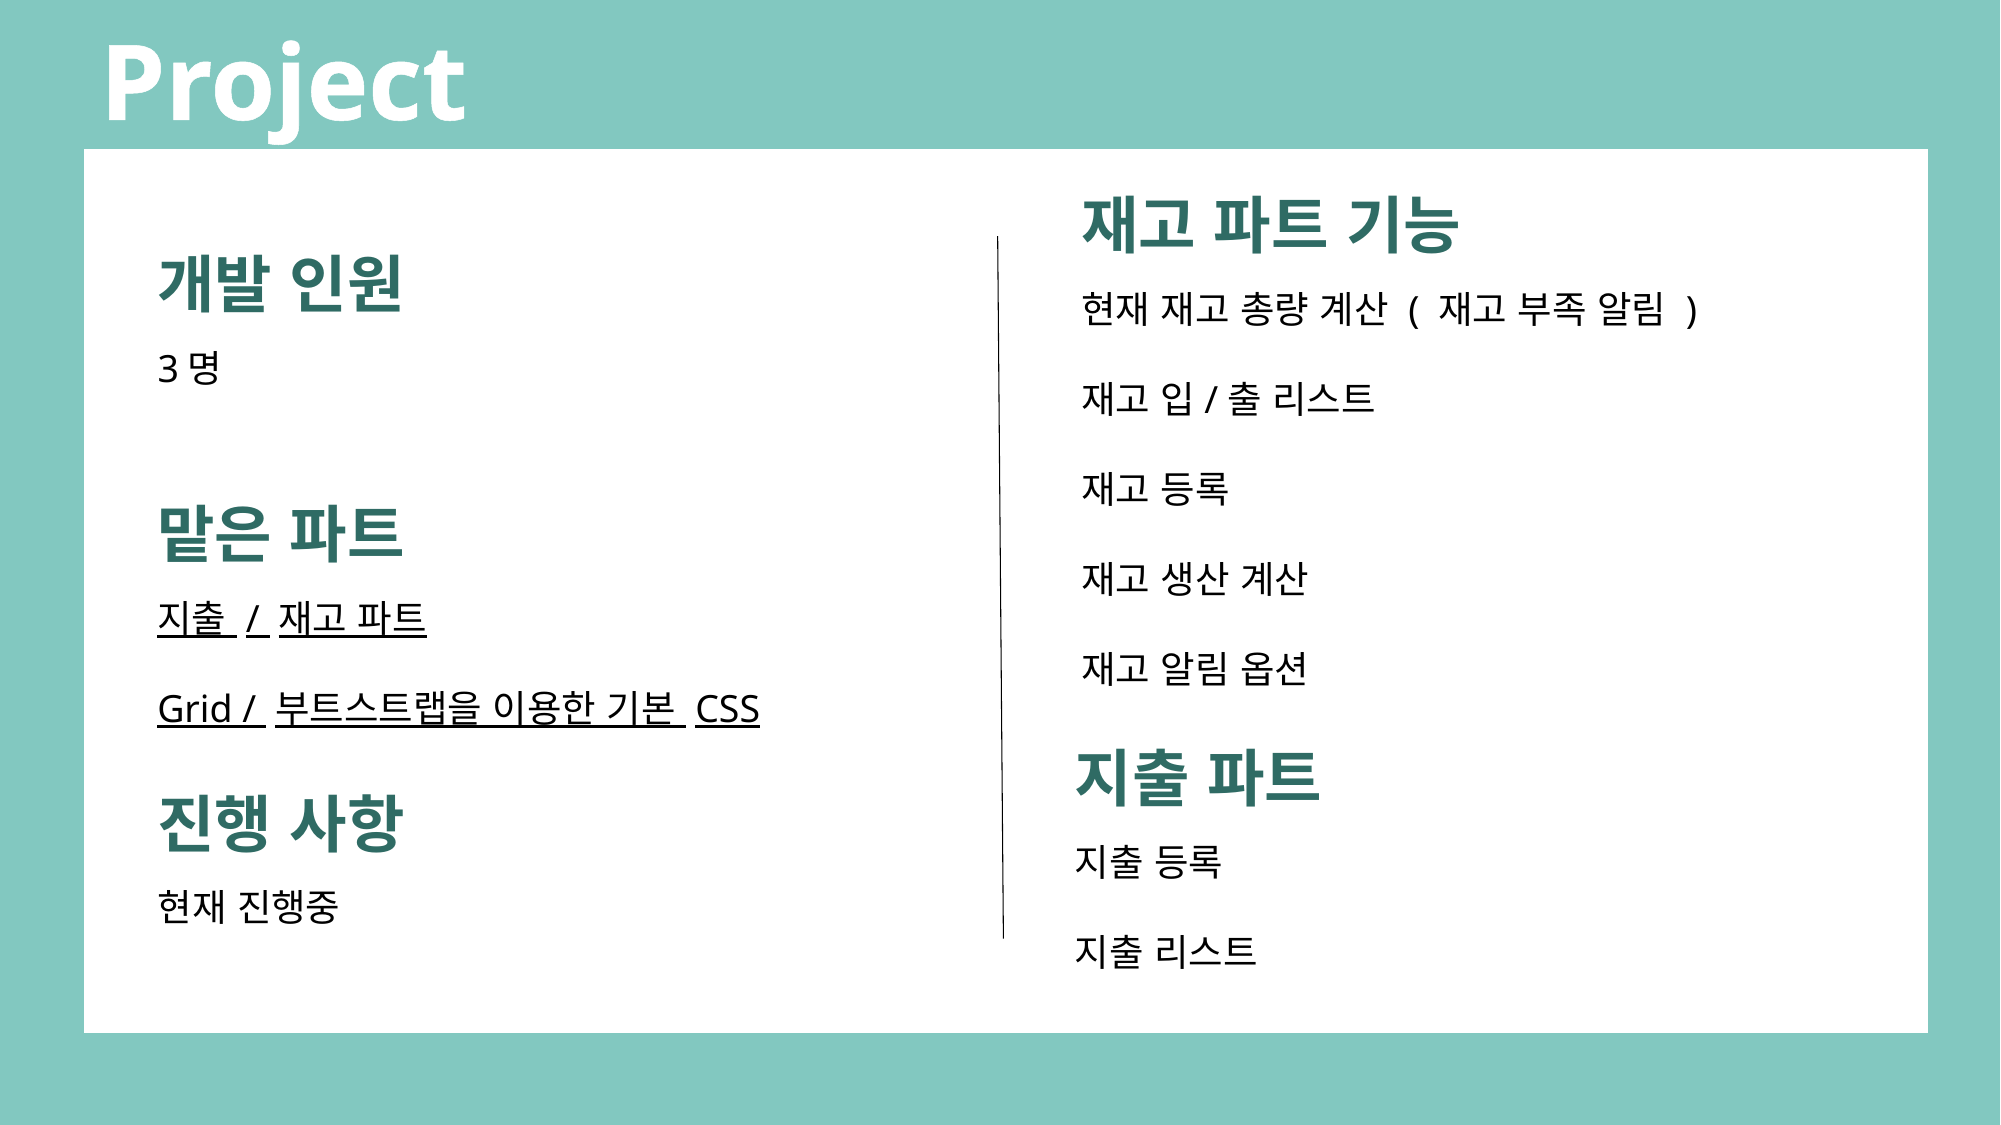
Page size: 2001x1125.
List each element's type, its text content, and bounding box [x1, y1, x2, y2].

text_box Project [85, 8, 655, 148]
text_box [997, 236, 1004, 939]
text_box 맡은 파트 지출 / 재고 파트 Grid / 부트스트랩을 이용한 기본 CSS [142, 487, 895, 738]
text_box 진행 사항 현재 진행중 [142, 777, 975, 937]
text_box Phone) +82 010-3655-9079E-mail) dsh21389@naver.comGithub) github.com/dosu89Notion) [84, 149, 1928, 1033]
text_box 개발 인원 3명 [142, 237, 975, 398]
text_box 지출 파트 지출 등록 지출 리스트 [1059, 731, 1812, 982]
text_box 재고 파트 기능 현재 재고 총량 계산 ( 재고 부족 알림 ) 재고 입/출 리스트 재고 등록 재고 생산 계산 재고 알림 옵션 [1066, 178, 1887, 743]
